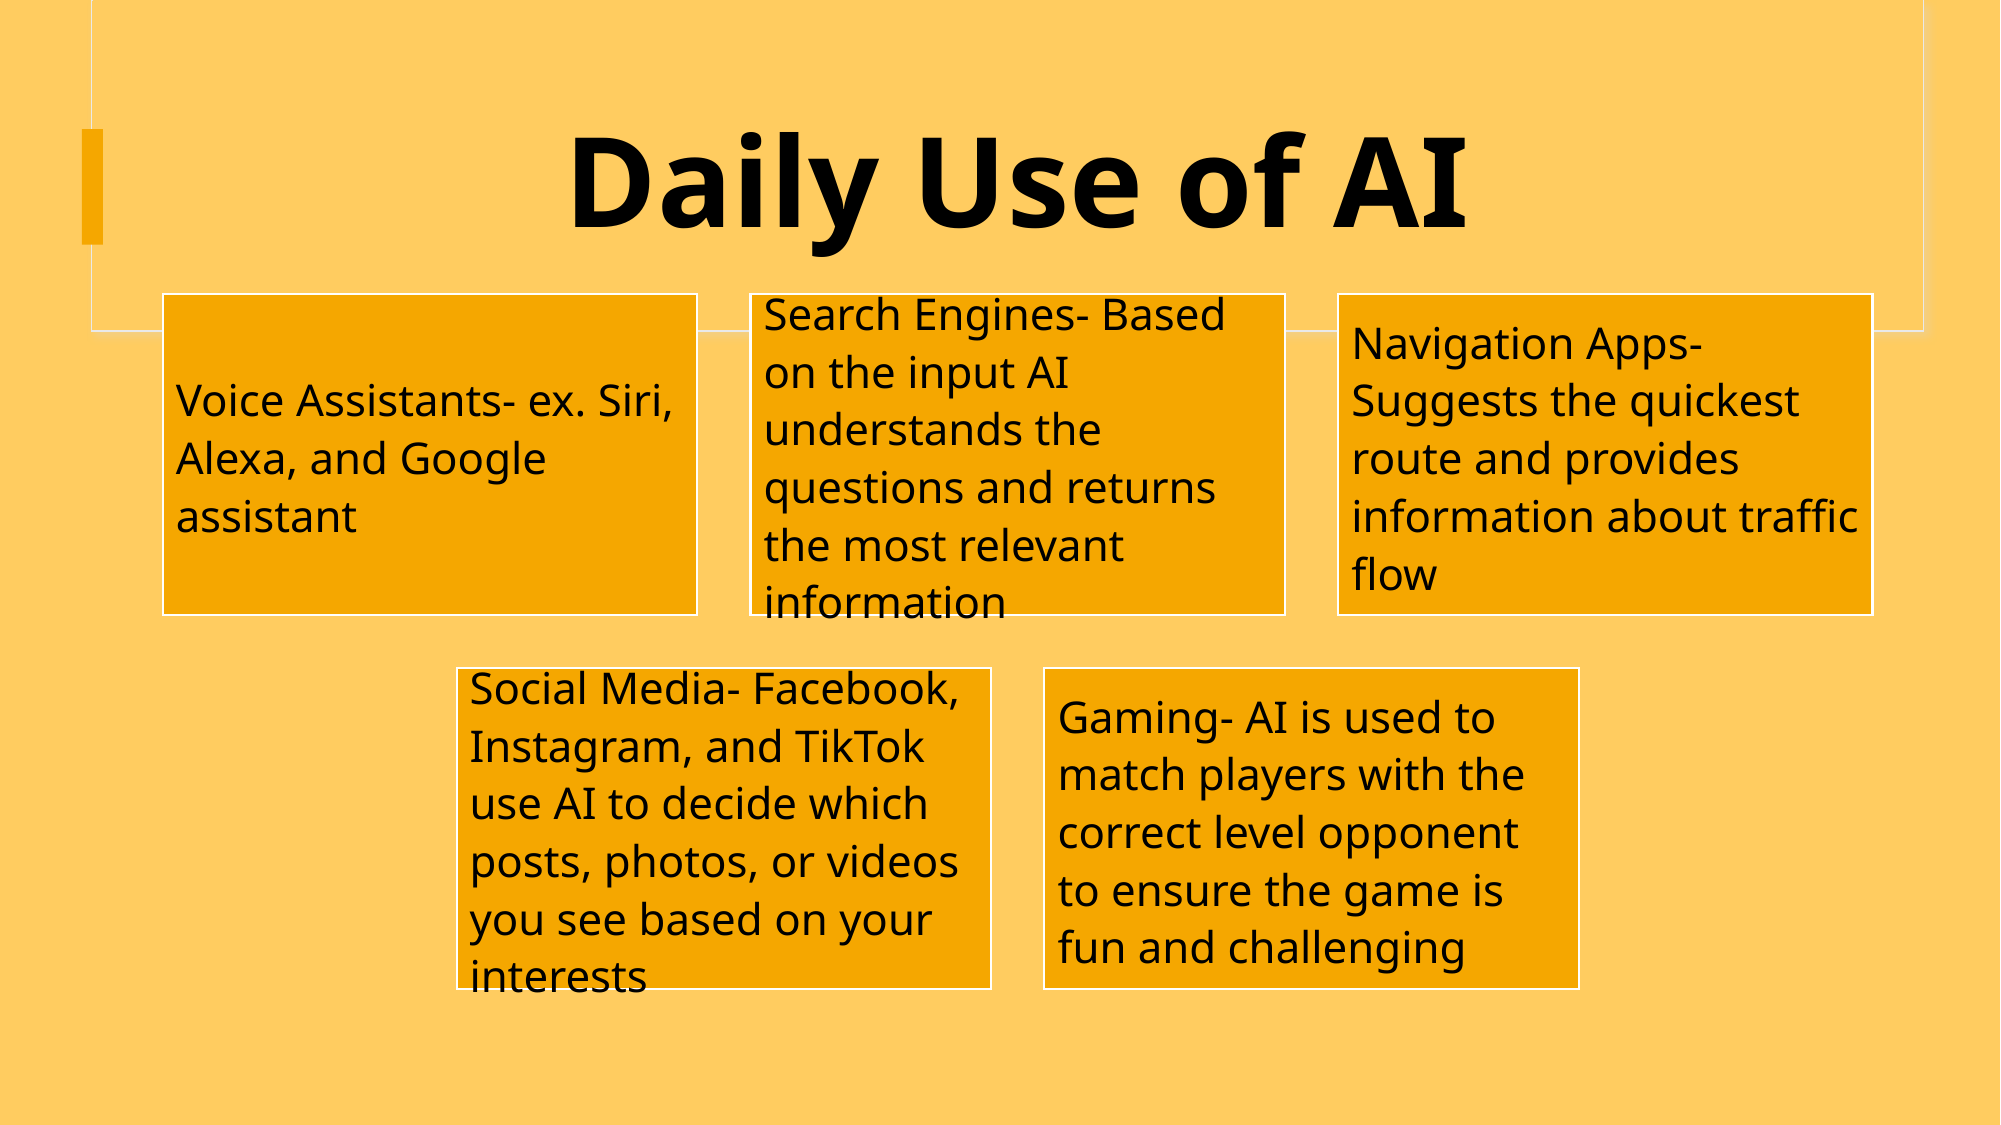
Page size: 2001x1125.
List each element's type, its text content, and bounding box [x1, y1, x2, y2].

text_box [162, 229, 1873, 1054]
title Daily Use of AI [183, 90, 1851, 229]
